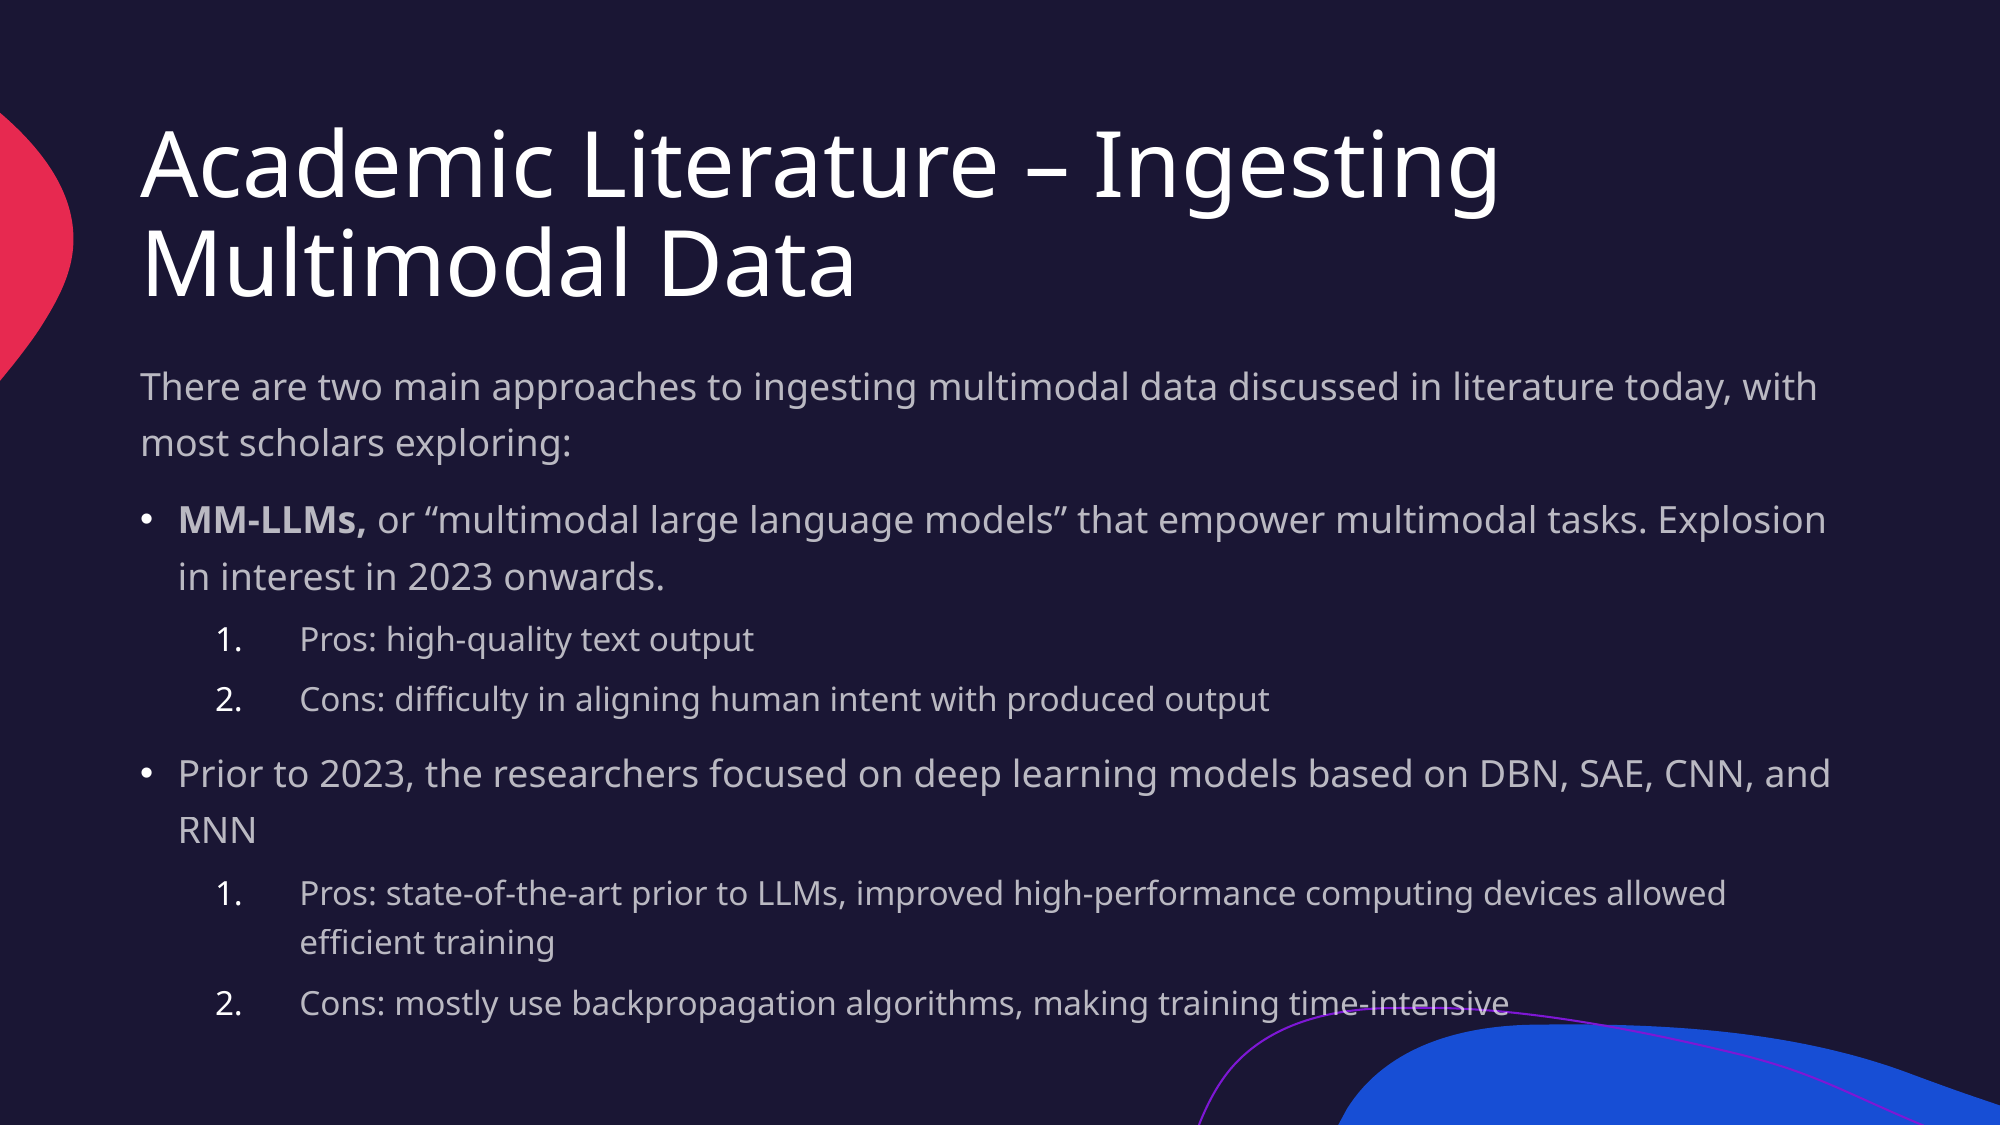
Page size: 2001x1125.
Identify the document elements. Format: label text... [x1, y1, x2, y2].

list There are two main approaches to ingesting multimodal data discussed in literature today, with most scholars exploring: MM-LLMs, or “multimodal large language models” that empower multimodal tasks. Explosion in interest in 2023 onwards. Pros: high-quality text output Cons: difficulty in aligning human intent with produced output Prior to 2023, the researchers focused on deep learning models based on DBN, SAE, CNN, and RNN Pros: state-of-the-art prior to LLMs, improved high-performance computing devices allowed efficient training Cons: mostly use backpropagation algorithms, making training time-intensive [125, 344, 1875, 971]
title Academic Literature – Ingesting Multimodal Data [125, 92, 1875, 343]
